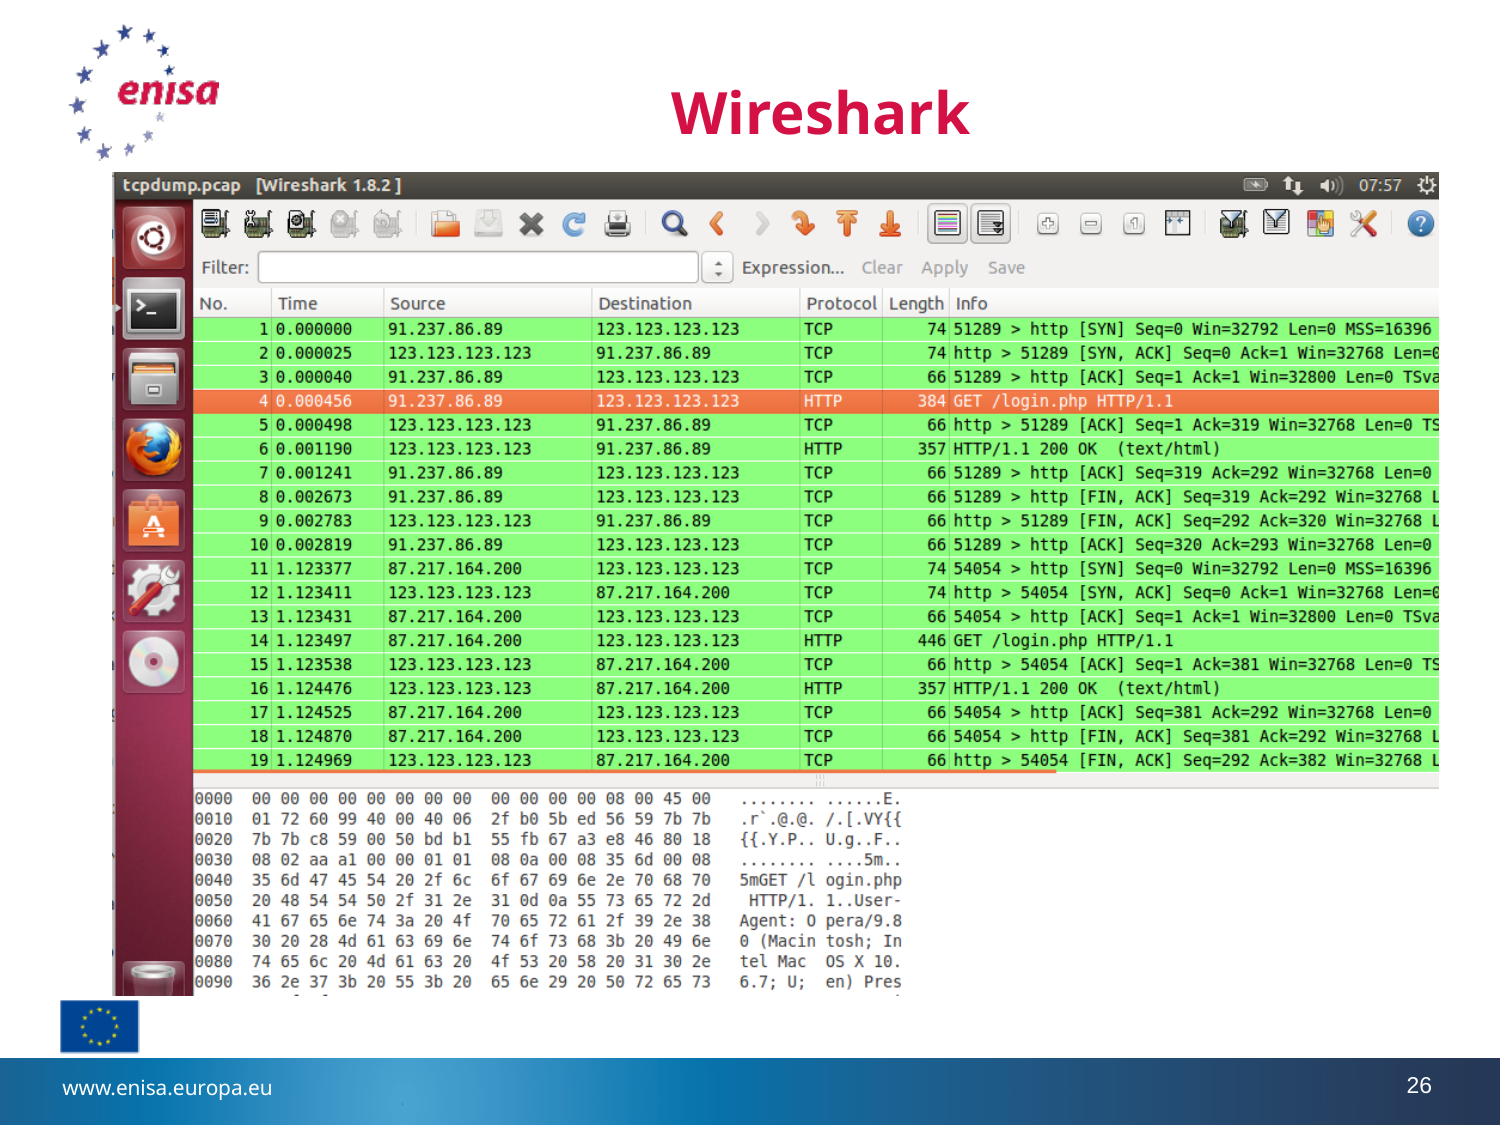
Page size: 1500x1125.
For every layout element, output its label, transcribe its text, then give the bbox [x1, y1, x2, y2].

picture [134, 1058, 140, 1125]
picture [715, 1058, 721, 1125]
picture [68, 23, 219, 161]
picture [724, 1058, 1500, 1125]
picture [111, 172, 1440, 996]
picture [0, 1058, 132, 1125]
picture [708, 1058, 713, 1125]
title Wireshark [171, 54, 1471, 168]
picture [142, 1058, 147, 1125]
picture [59, 999, 140, 1054]
picture [180, 1058, 667, 1125]
